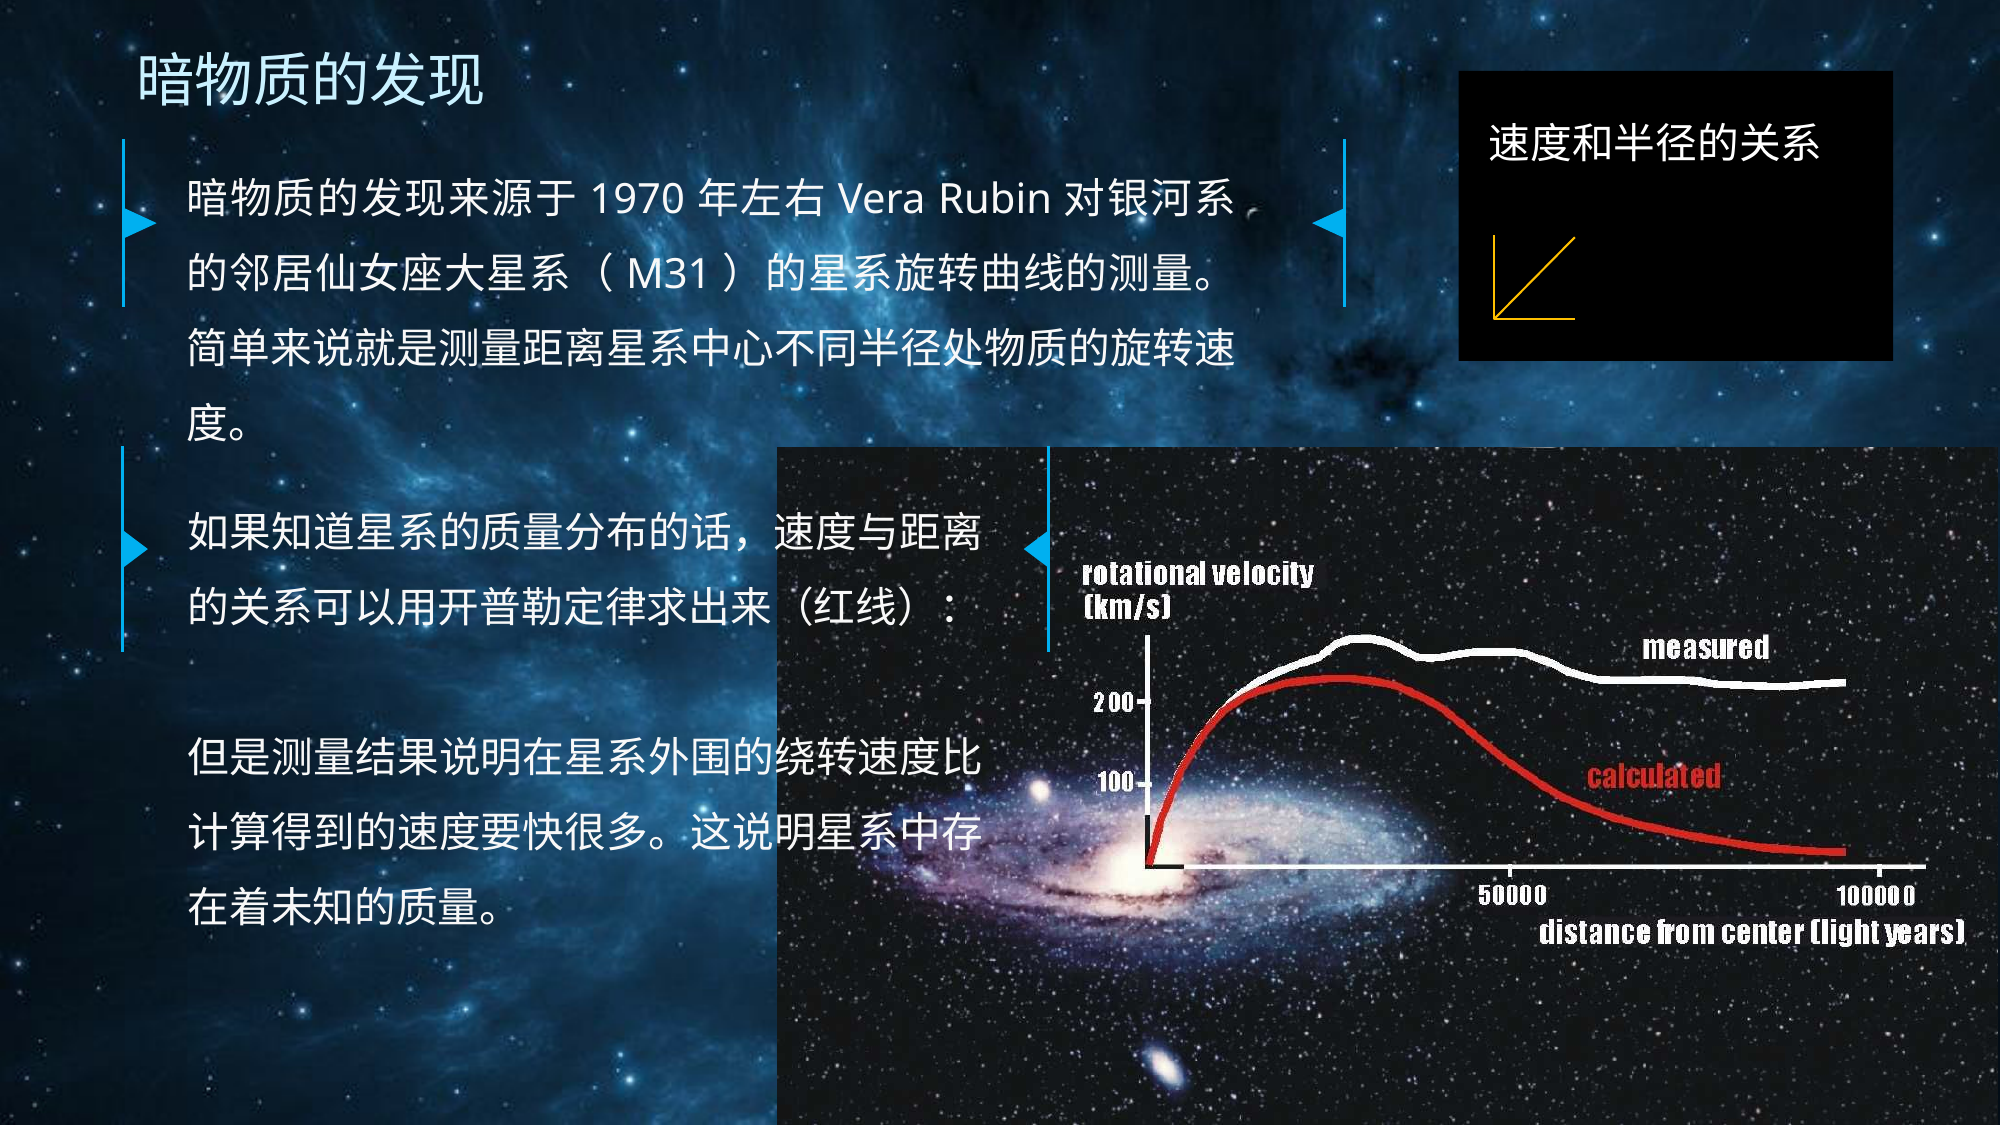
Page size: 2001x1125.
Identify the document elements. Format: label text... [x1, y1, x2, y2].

picture [0, 0, 2000, 1125]
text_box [123, 139, 1345, 452]
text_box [122, 445, 1049, 1082]
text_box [1458, 70, 1894, 361]
text_box 暗物质的发现 [121, 35, 538, 121]
